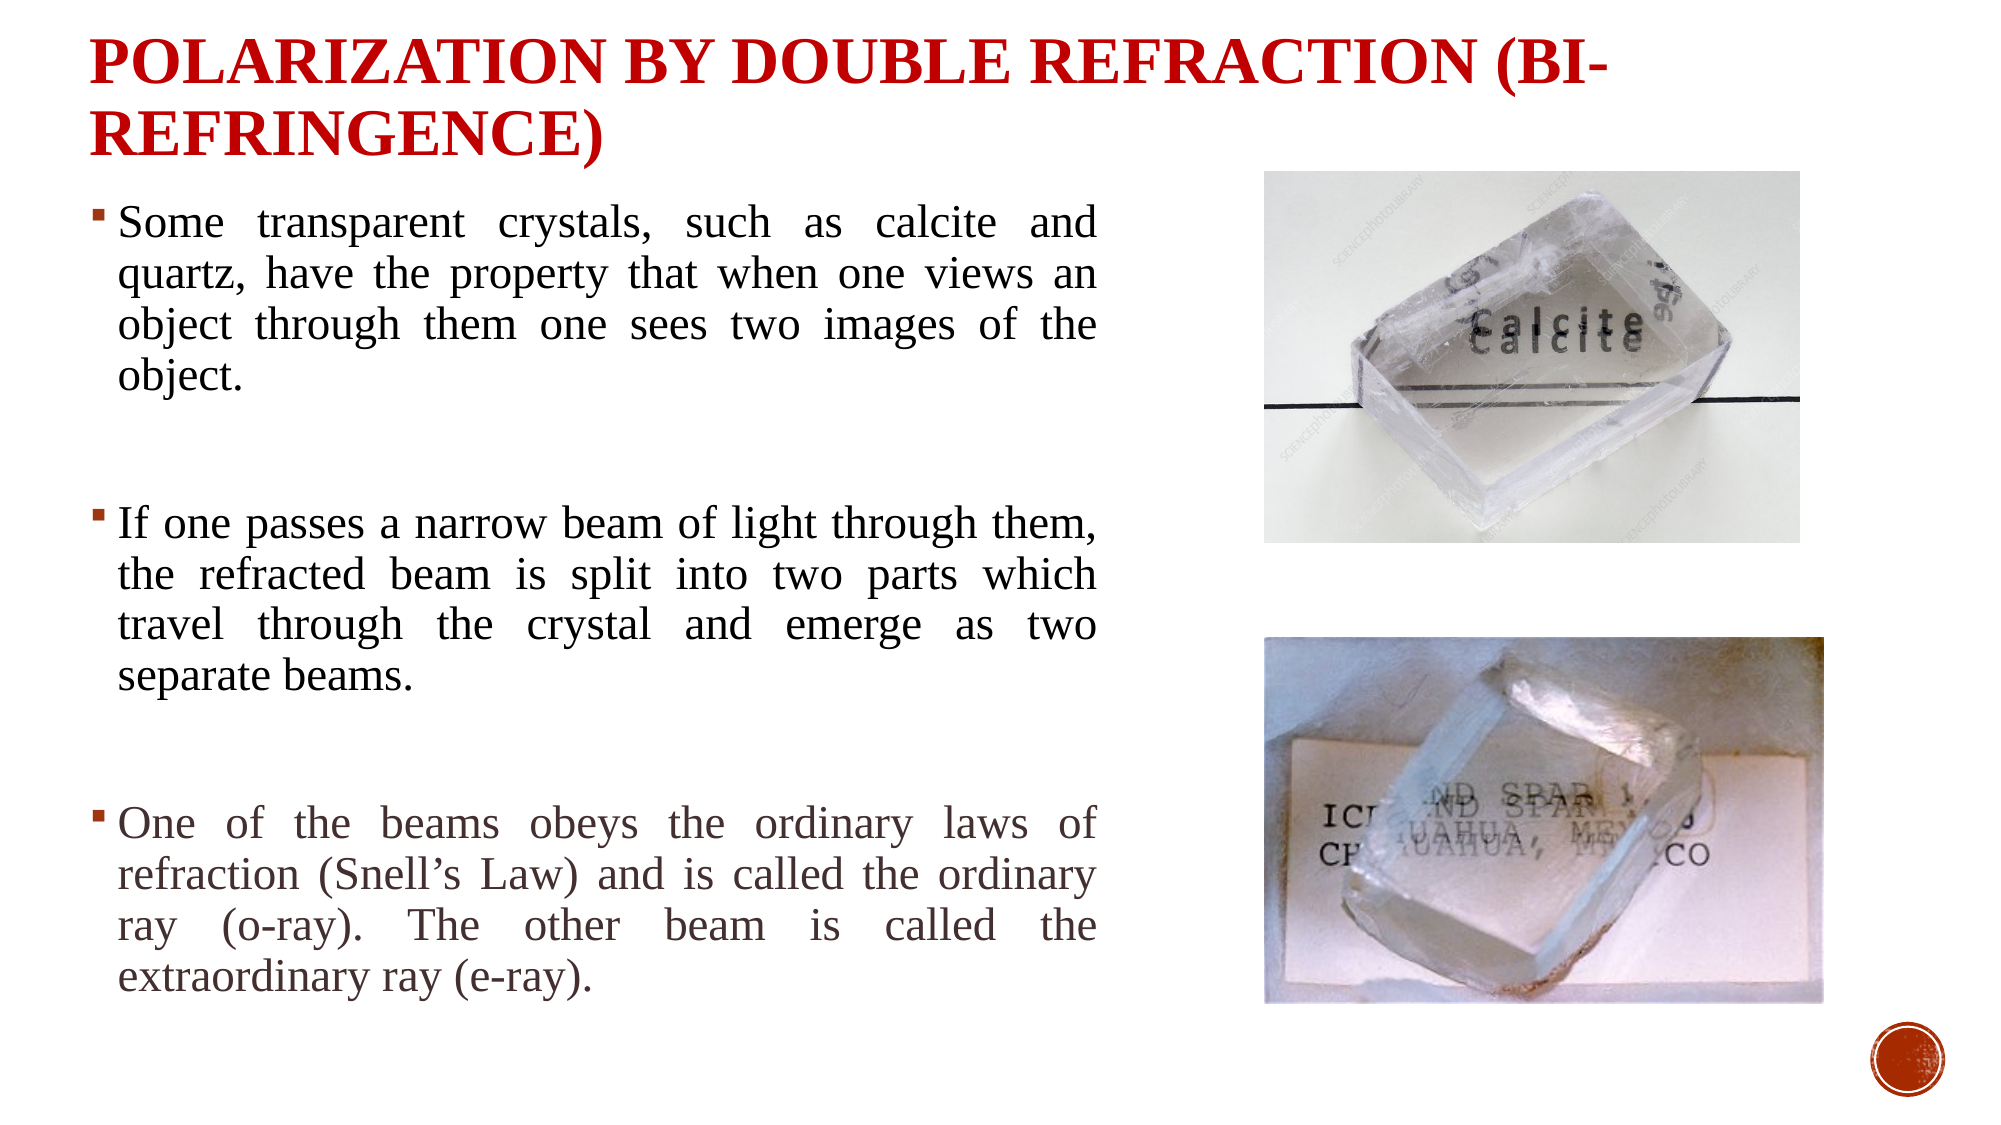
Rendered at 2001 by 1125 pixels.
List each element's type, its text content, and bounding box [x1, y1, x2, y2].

list Some transparent crystals, such as calcite and quartz, have the property that when one views an object through them one sees two images of the object. If one passes a narrow beam of light through them, the refracted beam is split into two parts which travel through the crystal and emerge as two separate beams. One of the beams obeys the ordinary laws of refraction (Snell’s Law) and is called the ordinary ray (o-ray). The other beam is called the extraordinary ray (e-ray). [74, 189, 1114, 1015]
title Polarization by Double Refraction (Bi-refringence) [74, 6, 1717, 190]
picture [1264, 637, 1824, 1004]
picture [1264, 171, 1800, 543]
